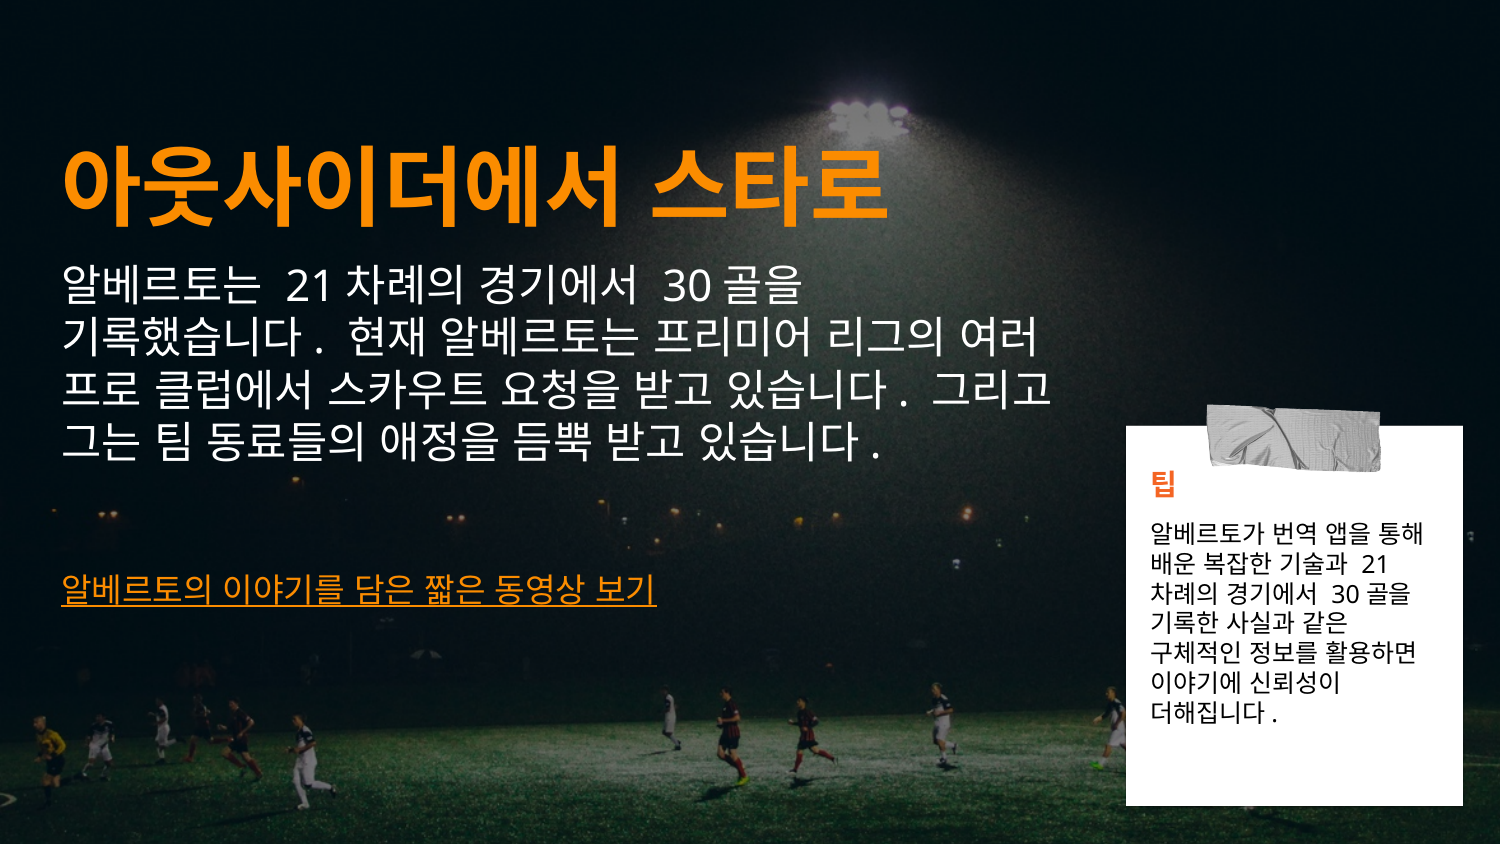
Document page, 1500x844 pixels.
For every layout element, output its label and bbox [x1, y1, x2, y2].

picture [0, 0, 1500, 844]
text_box [1112, 403, 1476, 821]
